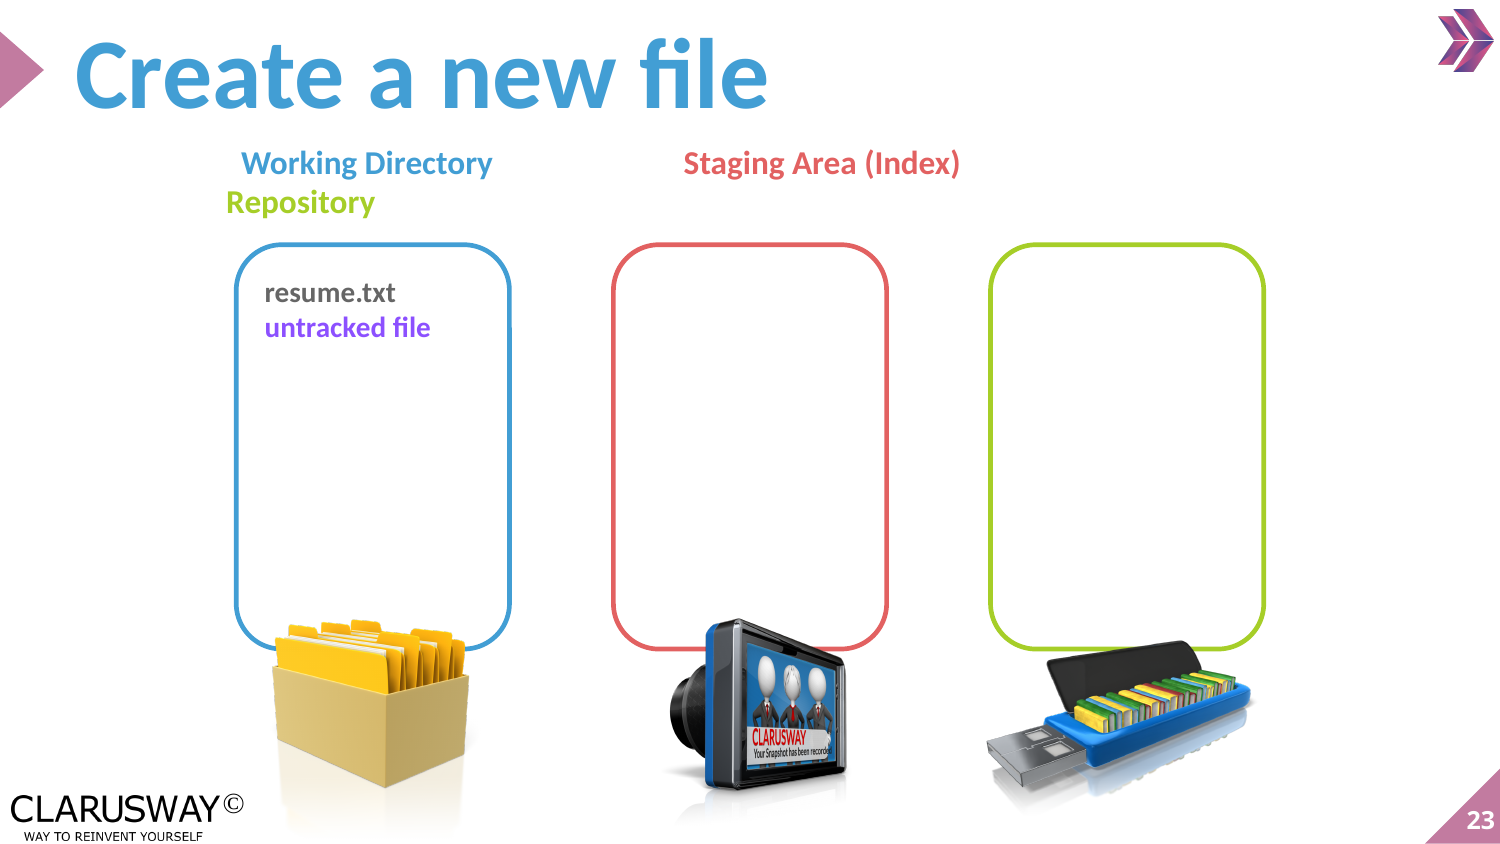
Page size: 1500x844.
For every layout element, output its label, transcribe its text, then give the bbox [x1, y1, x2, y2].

slide_number ‹#› [1461, 809, 1496, 839]
picture [636, 614, 864, 841]
title Create a new file [75, 31, 1001, 210]
picture [981, 638, 1262, 817]
text_box [990, 244, 1264, 637]
picture [256, 614, 489, 841]
picture [11, 795, 220, 841]
text_box [613, 244, 887, 641]
picture [1438, 9, 1494, 72]
list Working Directory Staging Area (Index) Repository [226, 143, 1264, 237]
text_box resume.txt untracked file [236, 244, 510, 638]
